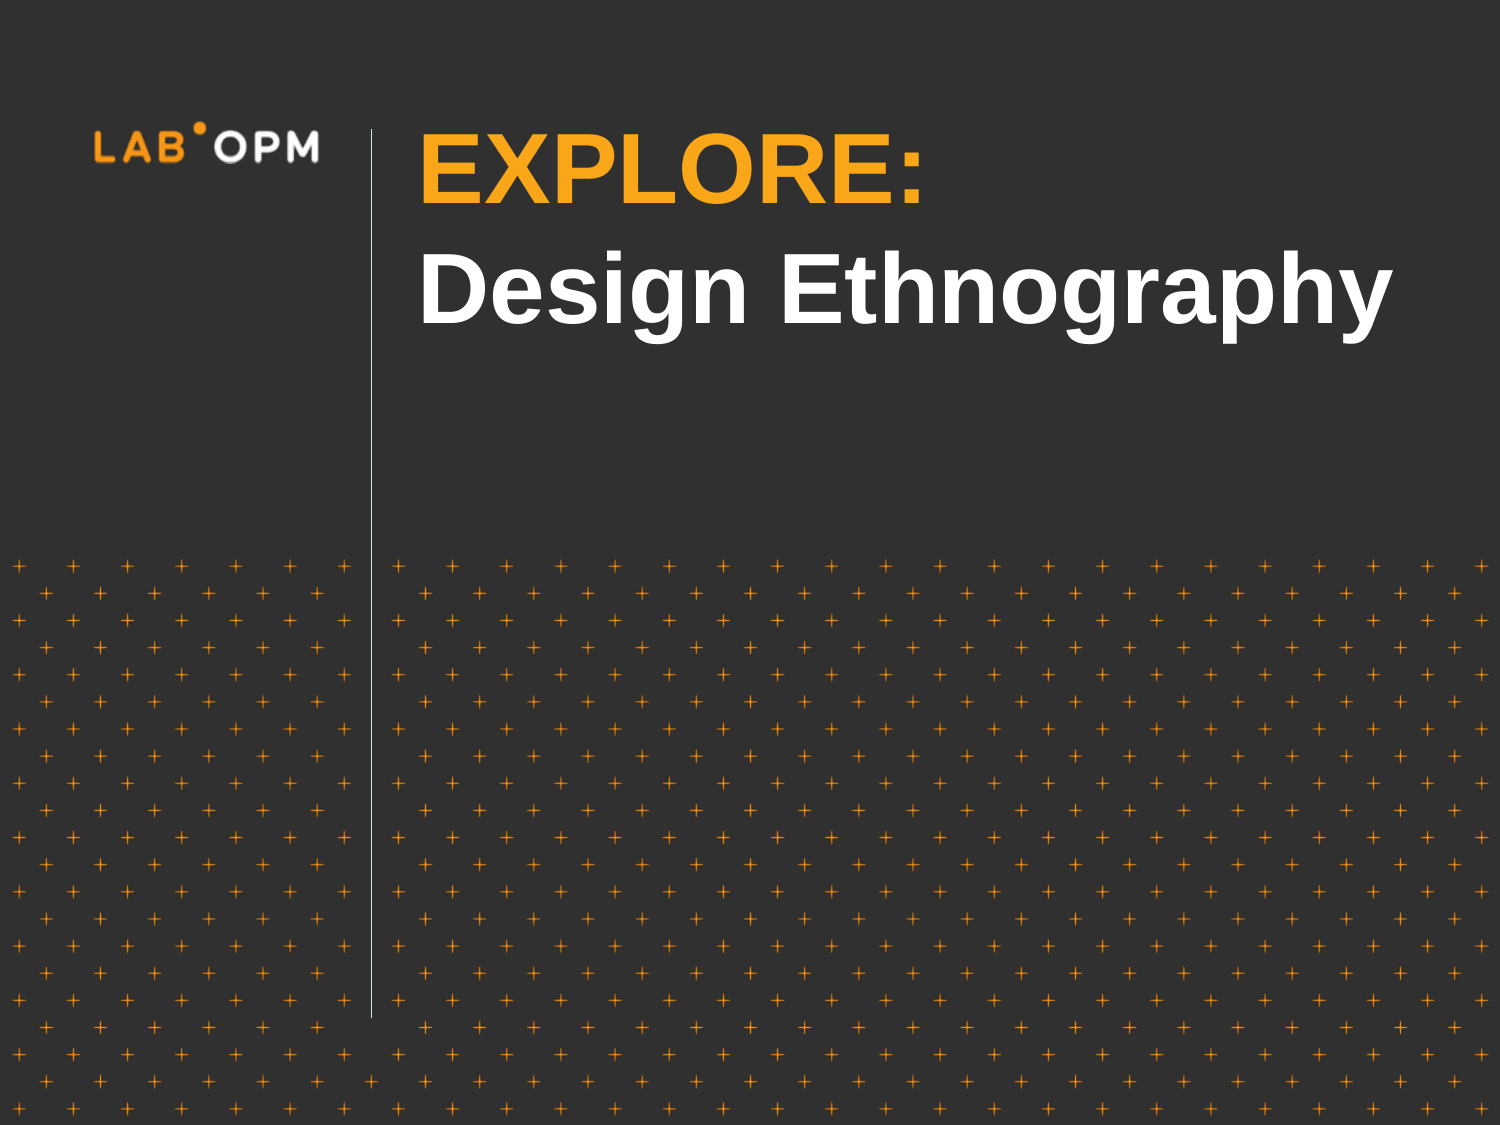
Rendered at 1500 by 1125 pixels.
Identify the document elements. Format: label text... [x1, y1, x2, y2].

picture [88, 121, 326, 164]
picture [0, 549, 1500, 1123]
title EXPLORE: Design Ethnography [402, 88, 1450, 547]
